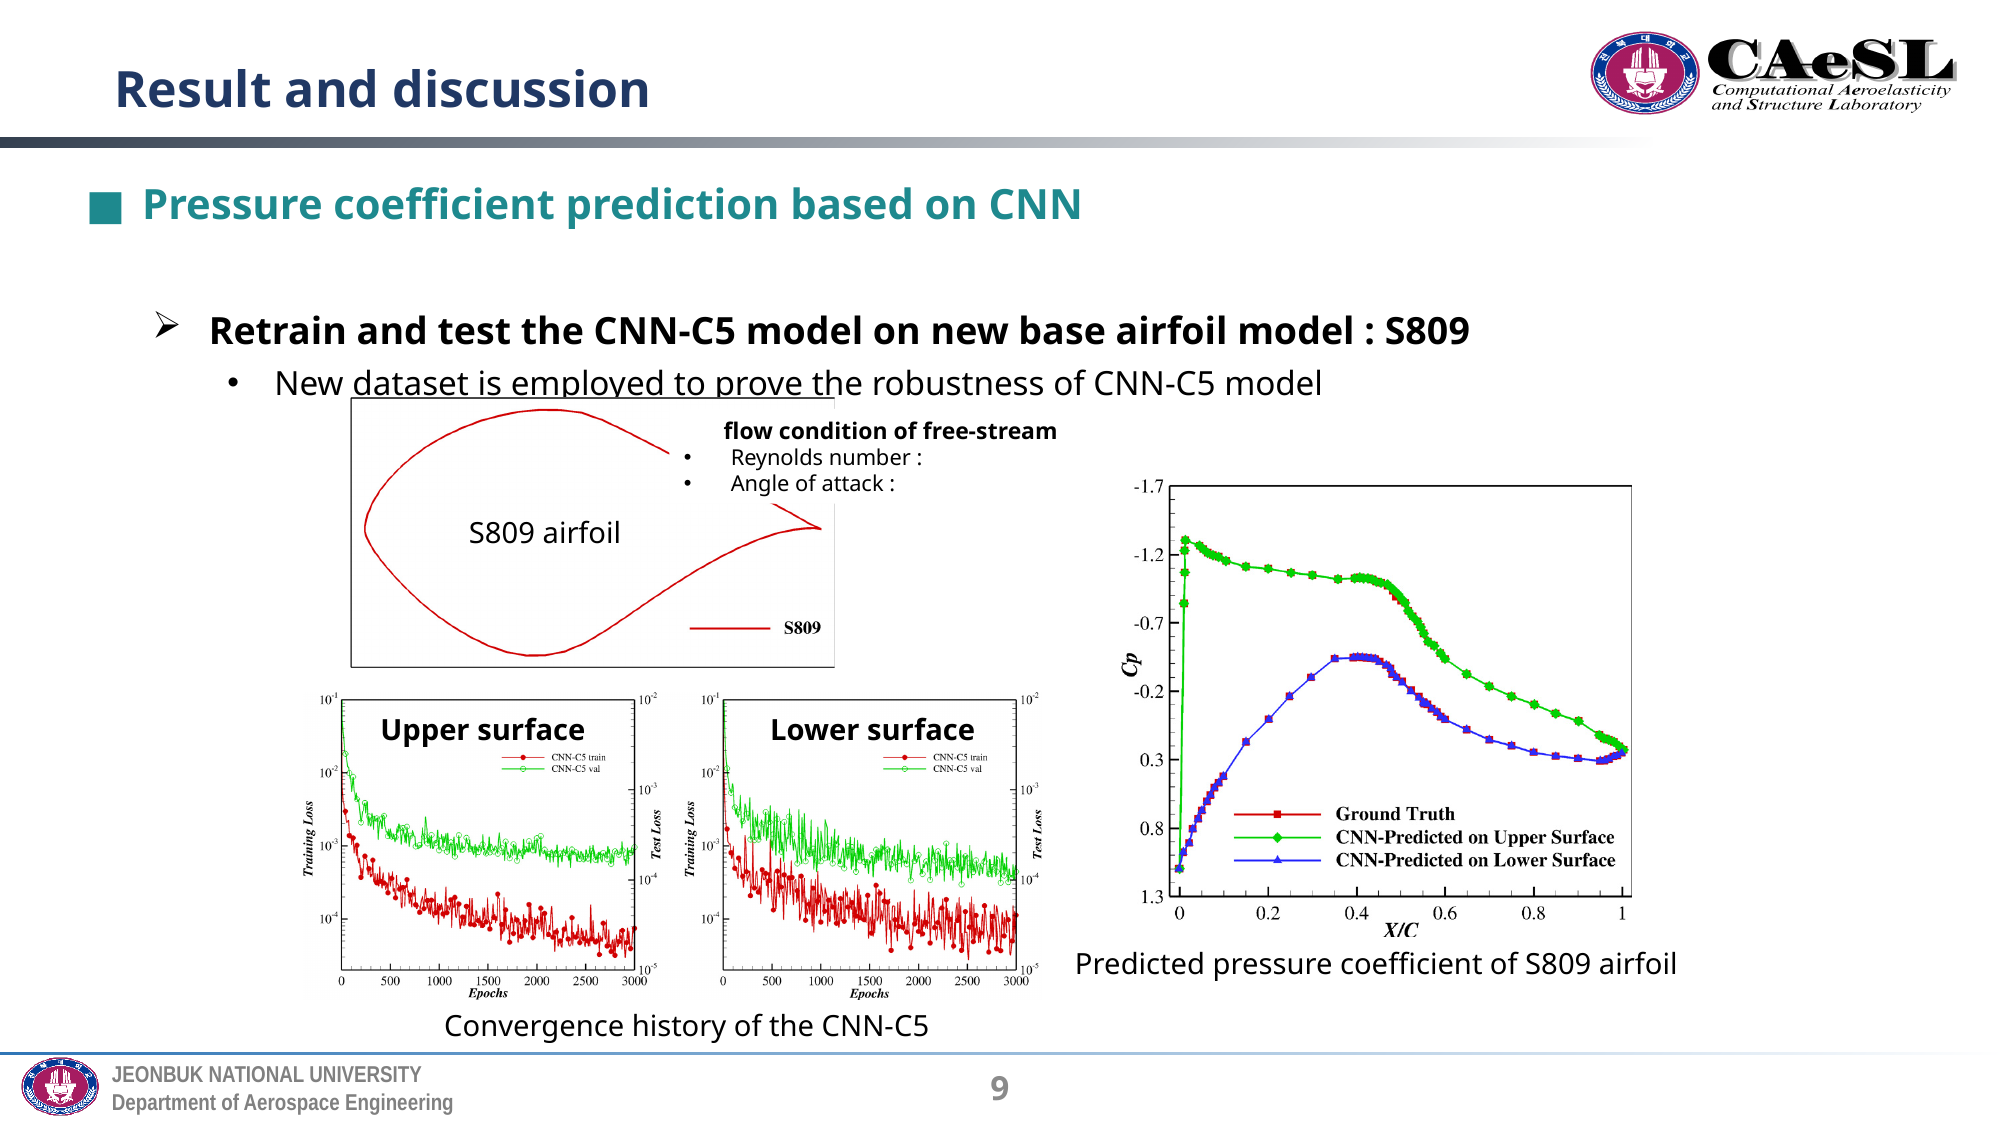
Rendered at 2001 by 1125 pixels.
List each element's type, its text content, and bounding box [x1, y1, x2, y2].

text_box Convergence history of the CNN-C5 [255, 999, 1119, 1050]
list Pressure coefficient prediction based on CNN [70, 175, 1694, 242]
picture [0, 1049, 123, 1125]
picture [1561, 14, 2000, 129]
list Retrain and test the CNN-C5 model on new base airfoil model : S809 New dataset is employed to prove the robustness of CNN-C5 model [137, 299, 1863, 1014]
slide_number 9 [766, 1060, 1234, 1121]
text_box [1042, 479, 1730, 989]
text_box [302, 397, 1042, 1000]
title Result and discussion [99, 45, 1900, 138]
